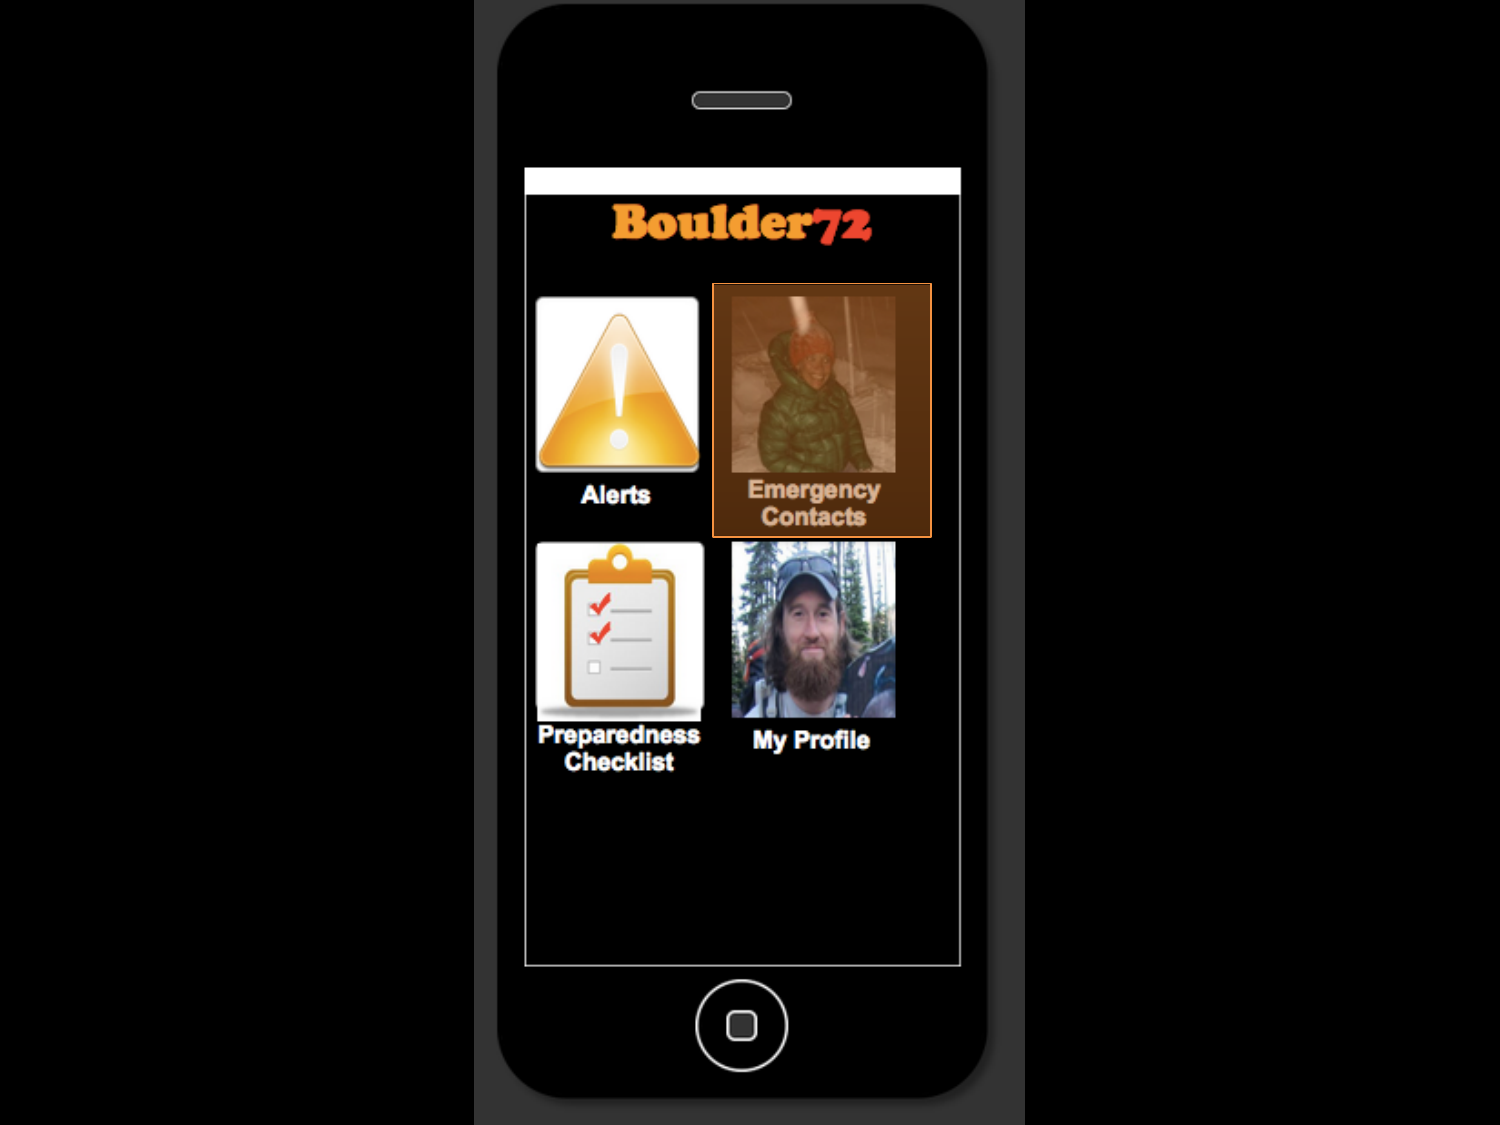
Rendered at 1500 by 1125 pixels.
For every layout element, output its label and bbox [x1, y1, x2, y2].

picture [474, 0, 1025, 1125]
